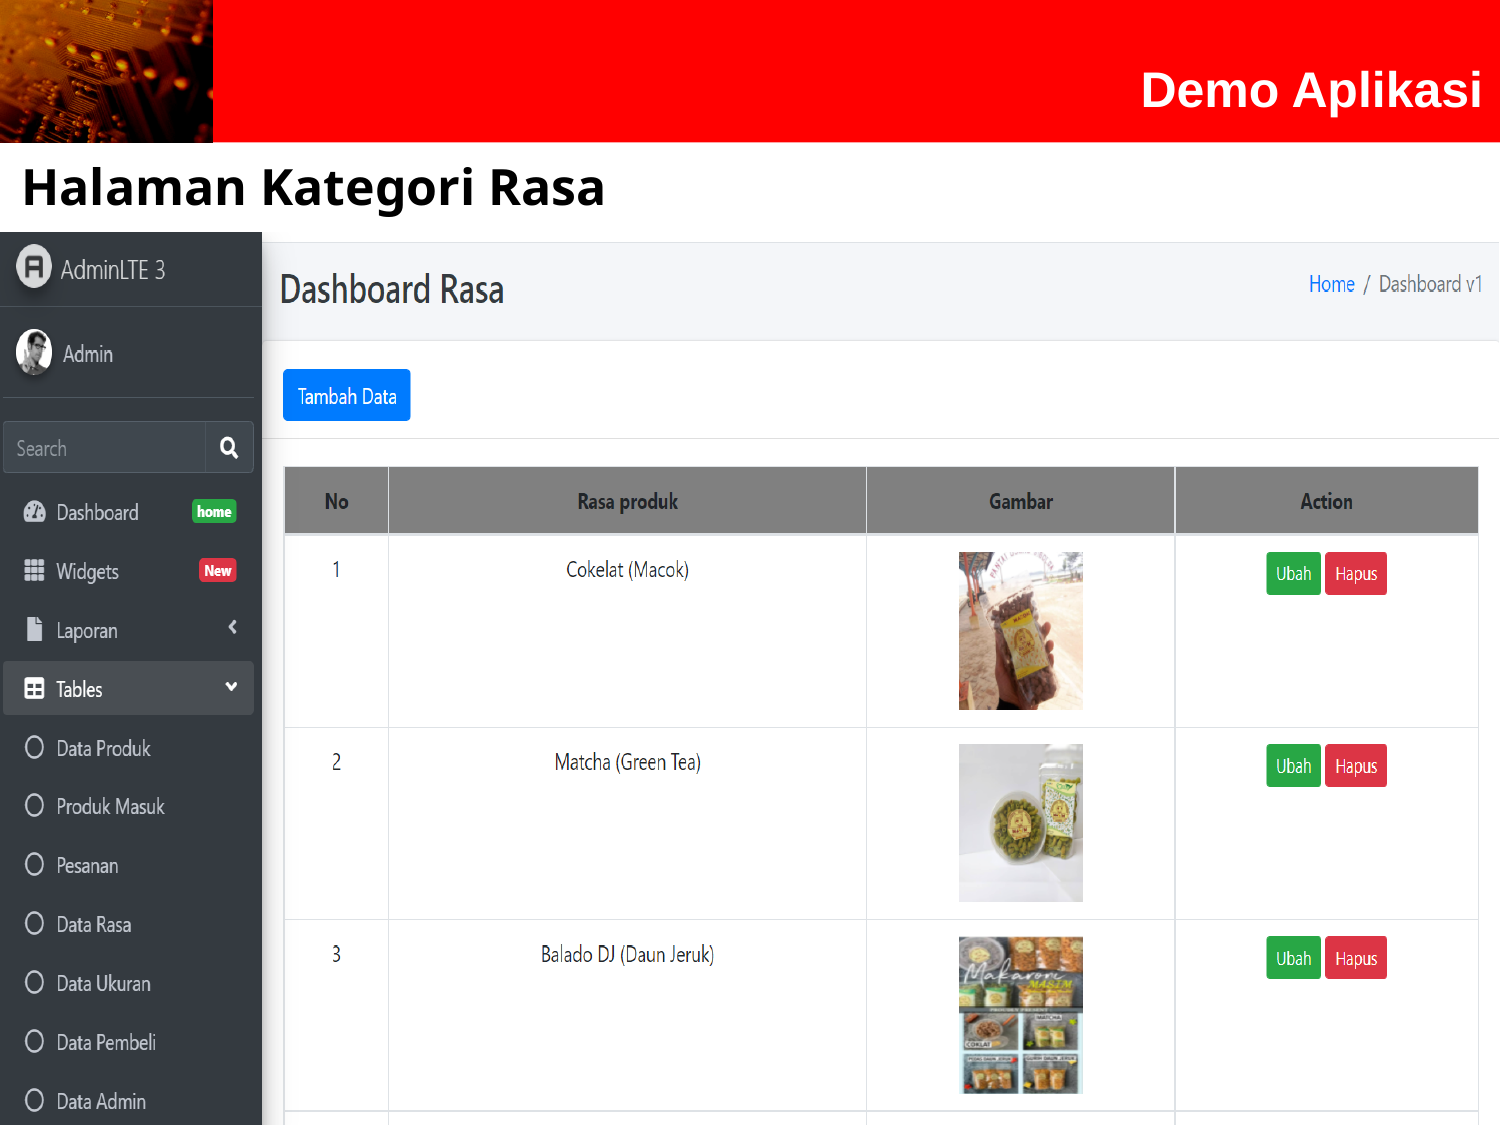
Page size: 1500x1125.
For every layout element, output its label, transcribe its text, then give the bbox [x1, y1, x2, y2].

picture [0, 232, 1499, 1125]
picture [0, 0, 213, 143]
text_box Demo Aplikasi [225, 49, 1499, 138]
text_box Halaman Kategori Rasa [0, 147, 1447, 232]
